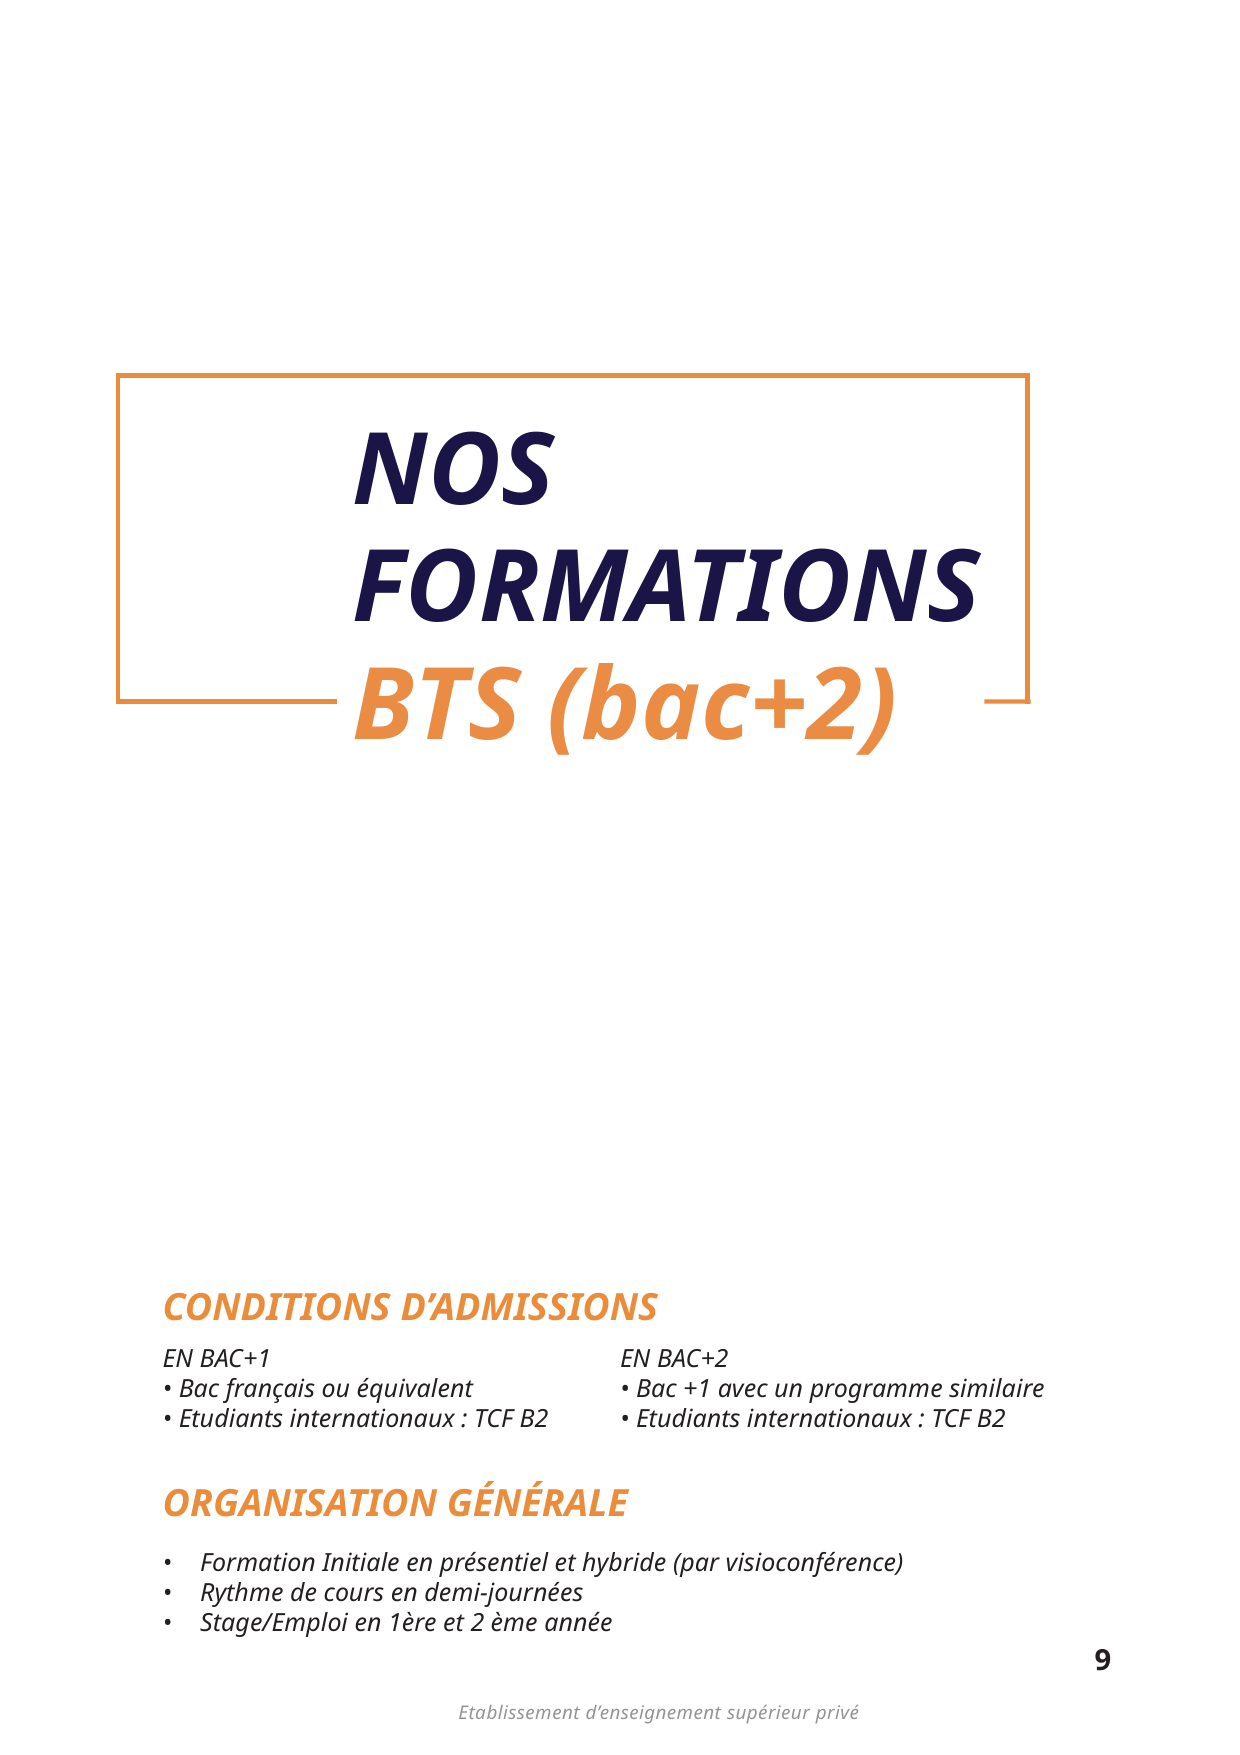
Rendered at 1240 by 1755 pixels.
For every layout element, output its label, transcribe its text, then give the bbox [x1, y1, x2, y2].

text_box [105, 362, 1042, 715]
text_box NOS FORMATIONS BTS (bac+2) [352, 406, 1208, 760]
text_box Etablissement d’enseignement supérieur privé [458, 1696, 872, 1723]
text_box Formation Initiale en présentiel et hybride (par visioconférence) Rythme de cours en demi-journées Stage/Emploi en 1ère et 2 ème année [200, 1546, 1126, 1637]
text_box ORGANISATION GÉNÉRALE [162, 1471, 647, 1525]
text_box • • • [162, 1546, 182, 1637]
text_box EN BAC+1 • Bac français ou équivalent • Etudiants internationaux : TCF B2 [162, 1342, 574, 1433]
text_box CONDITIONS D’ADMISSIONS [162, 1275, 682, 1329]
text_box EN BAC+2 • Bac +1 avec un programme similaire • Etudiants internationaux : TCF B2 [620, 1342, 1155, 1433]
text_box 9 [1094, 1635, 1136, 1677]
